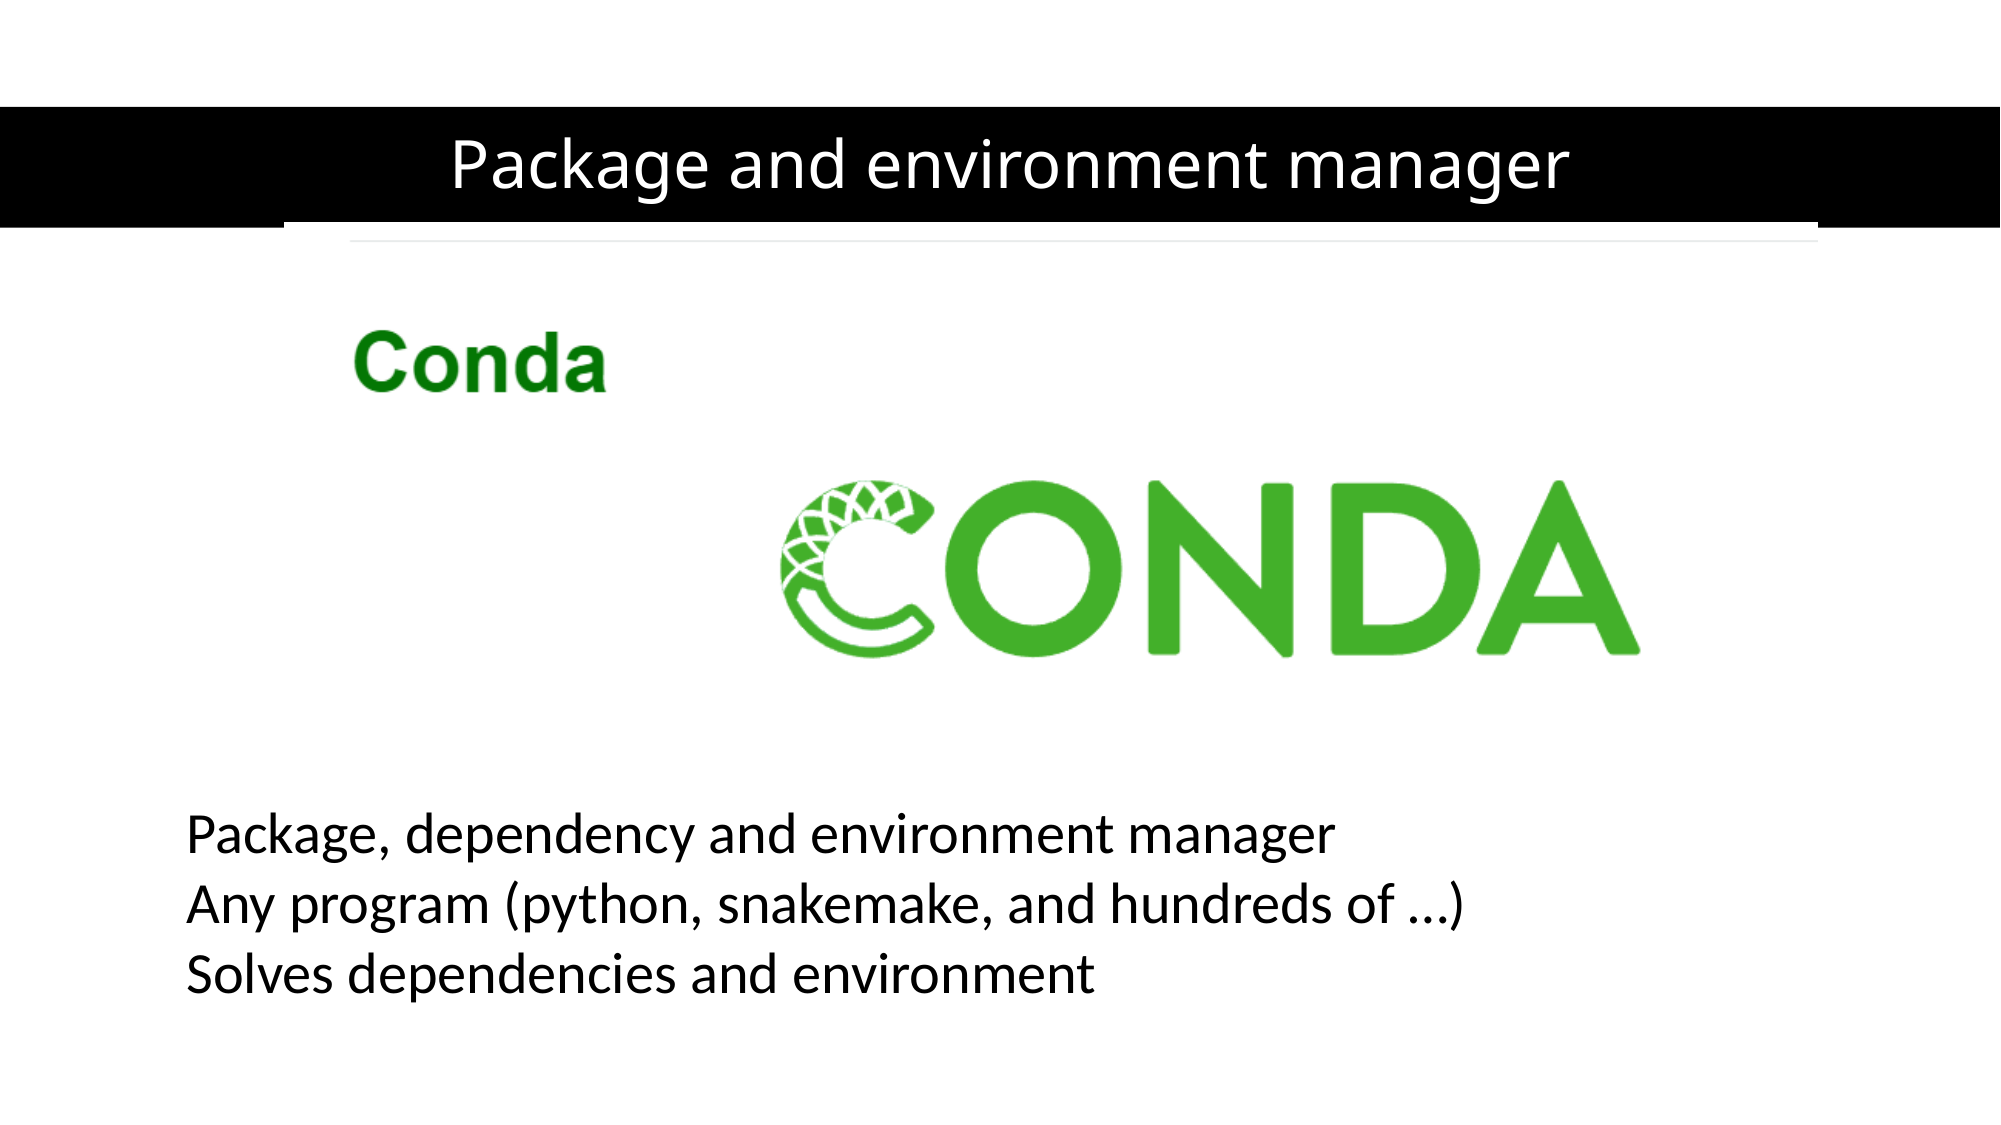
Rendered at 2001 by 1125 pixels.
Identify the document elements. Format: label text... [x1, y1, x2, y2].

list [284, 222, 1818, 806]
text_box Package, dependency and environment manager Any program (python, snakemake, and hundreds of …) Solves dependencies and environment [171, 787, 1777, 1083]
title Package and environment manager [91, 105, 1931, 228]
text_box [1818, 106, 2000, 229]
text_box [0, 106, 284, 229]
